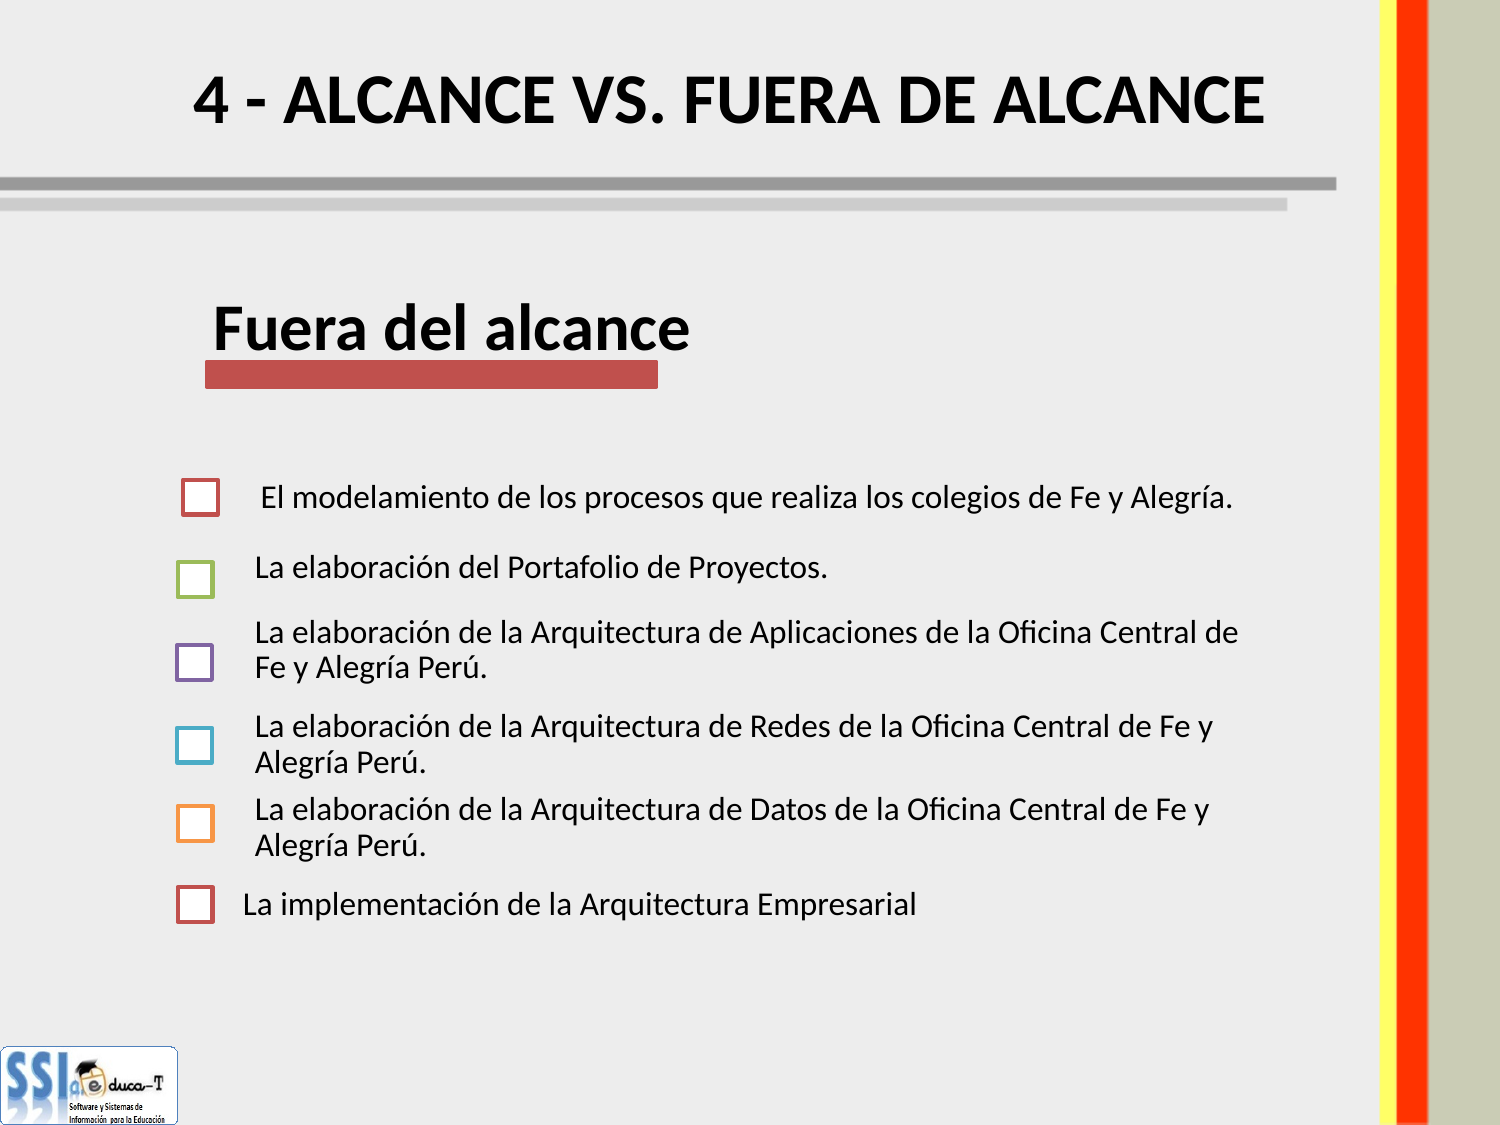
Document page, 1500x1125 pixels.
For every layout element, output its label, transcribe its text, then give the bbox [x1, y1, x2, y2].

title 4 - ALCANCE VS. FUERA DE ALCANCE [55, 19, 1406, 171]
picture [0, 0, 1500, 1125]
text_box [135, 278, 1377, 946]
